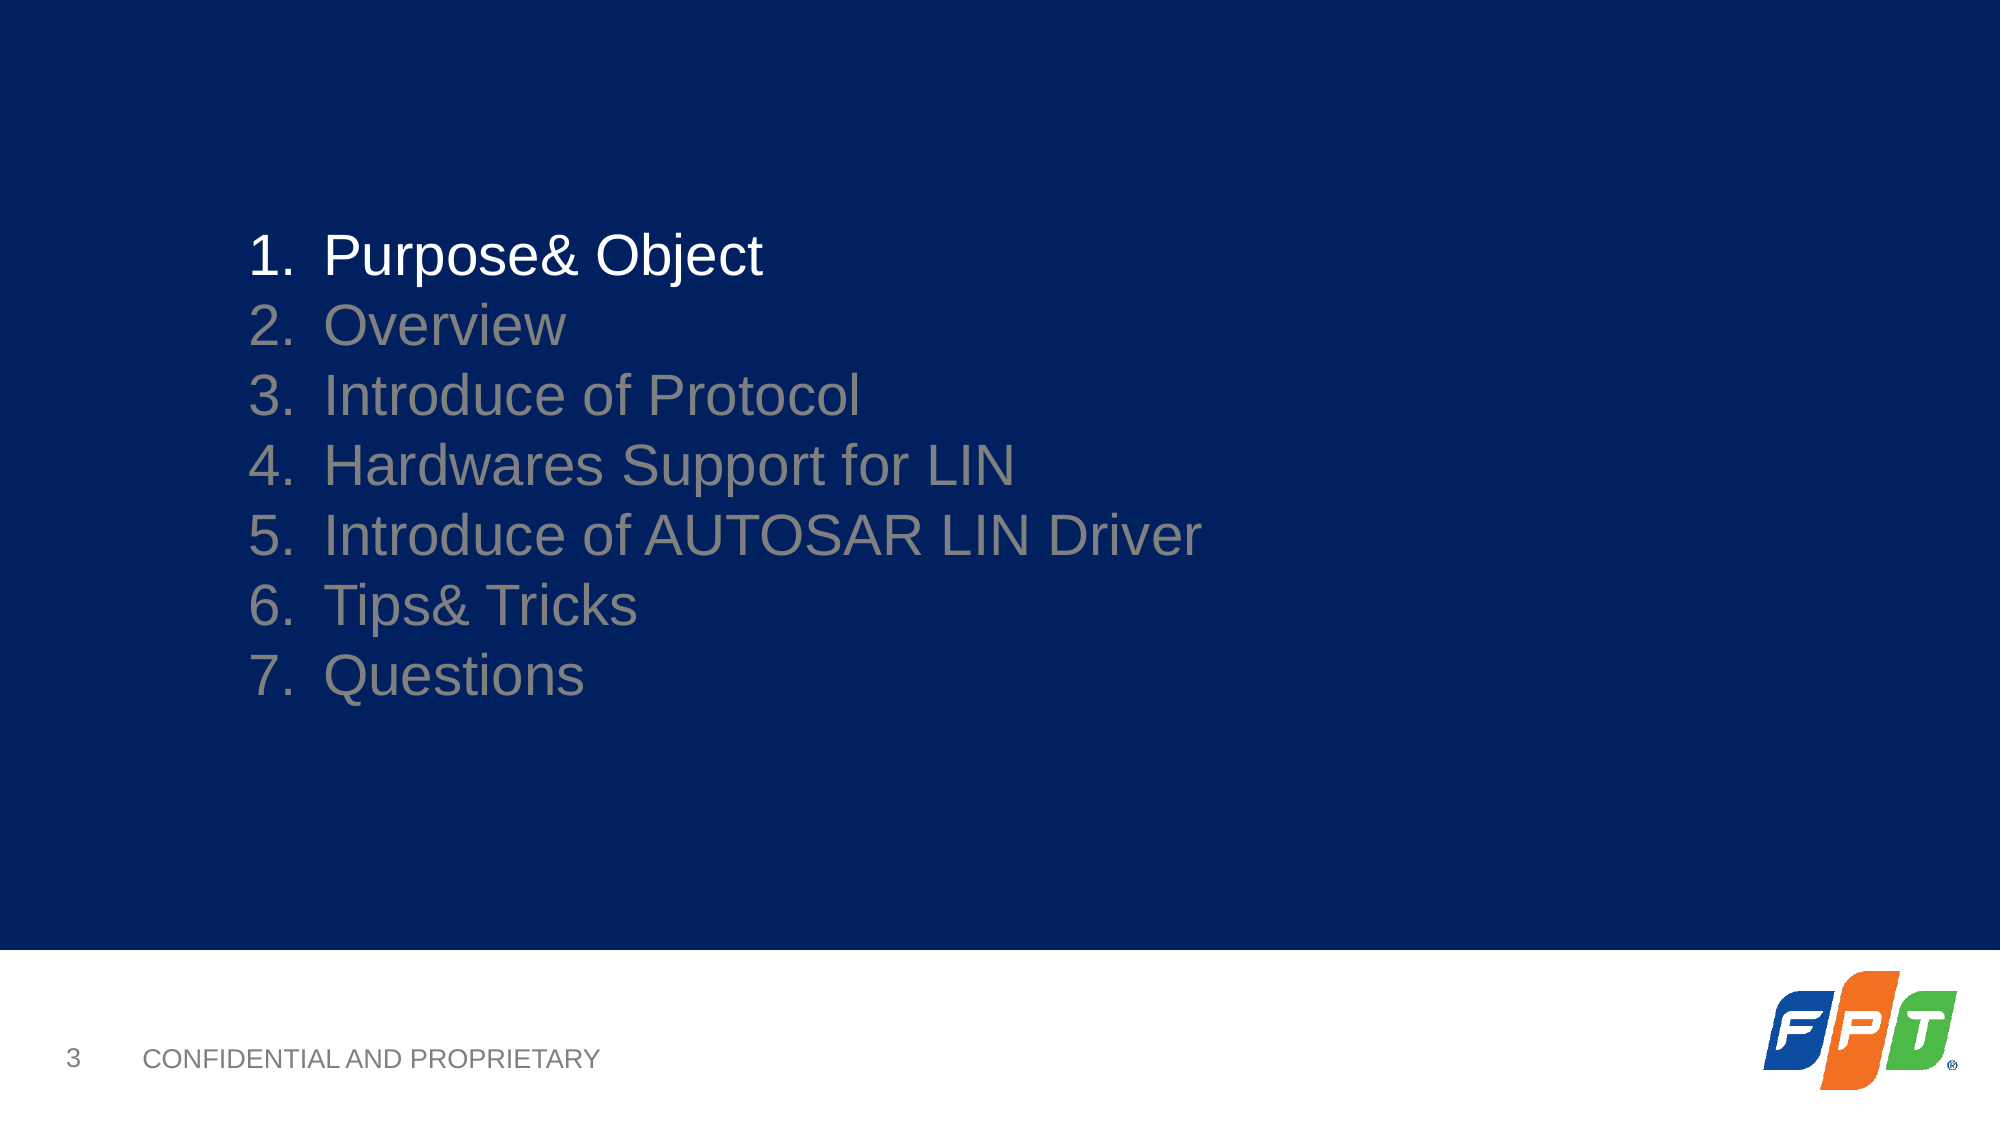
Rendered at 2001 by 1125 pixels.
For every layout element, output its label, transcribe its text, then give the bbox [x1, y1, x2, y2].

text_box [0, 0, 2000, 952]
text_box Purpose& Object Overview Introduce of Protocol Hardwares Support for LIN Introduce of AUTOSAR LIN Driver Tips& Tricks Questions [233, 209, 1862, 988]
picture [1760, 970, 1958, 1091]
